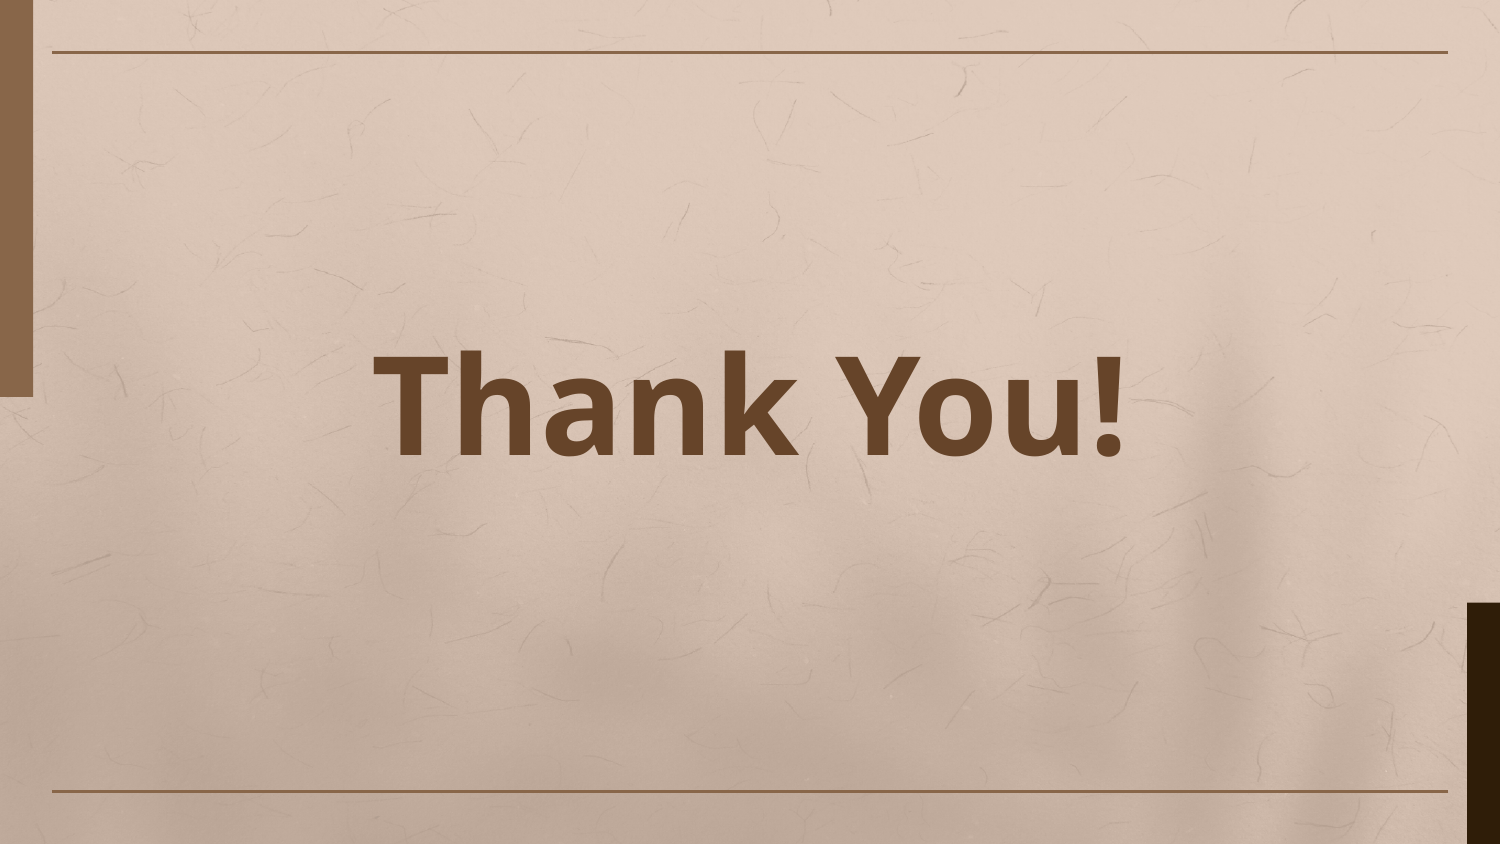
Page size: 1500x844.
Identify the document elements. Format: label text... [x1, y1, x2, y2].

picture [0, 0, 1500, 844]
title Thank You! [349, 249, 1151, 498]
